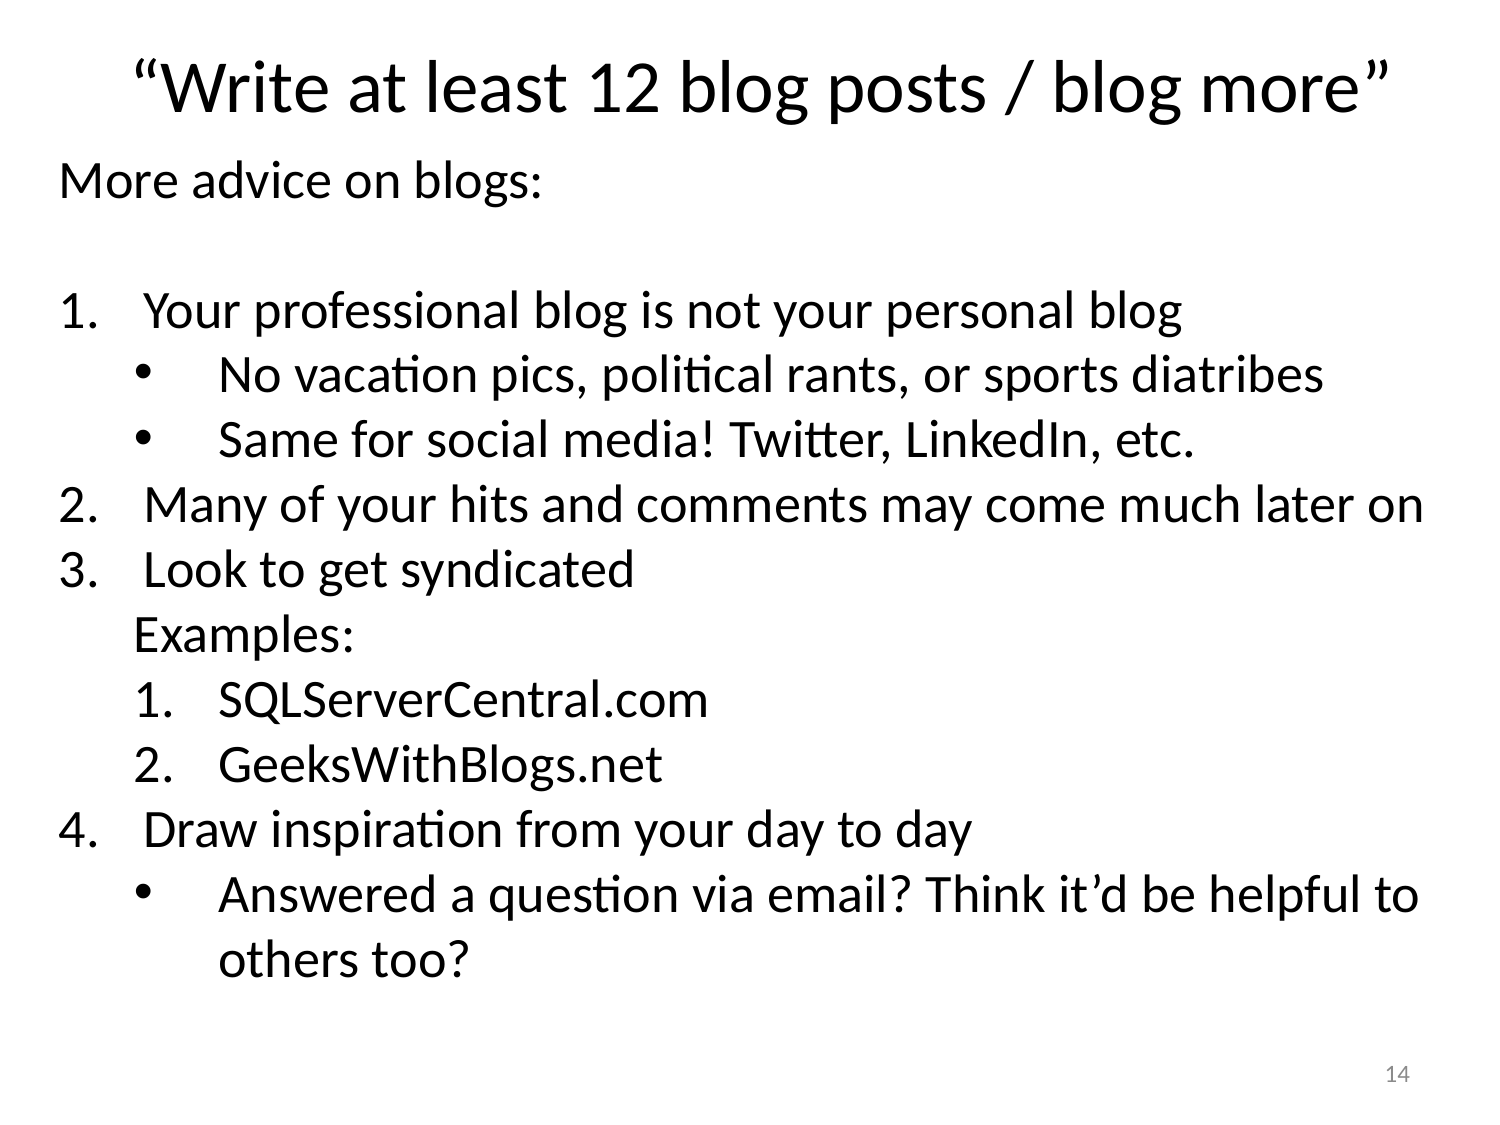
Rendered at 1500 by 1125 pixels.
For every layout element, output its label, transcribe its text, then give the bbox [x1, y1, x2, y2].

title “Write at least 12 blog posts / blog more” [86, 0, 1437, 136]
slide_number 14 [1074, 1042, 1425, 1103]
text_box More advice on blogs: Your professional blog is not your personal blog No vacation pics, political rants, or sports diatribes Same for social media! Twitter, LinkedIn, etc. Many of your hits and comments may come much later on Look to get syndicated Examples: SQLServerCentral.com GeeksWithBlogs.net Draw inspiration from your day to day Answered a question via email? Think it’d be helpful to others too? [44, 136, 1479, 996]
